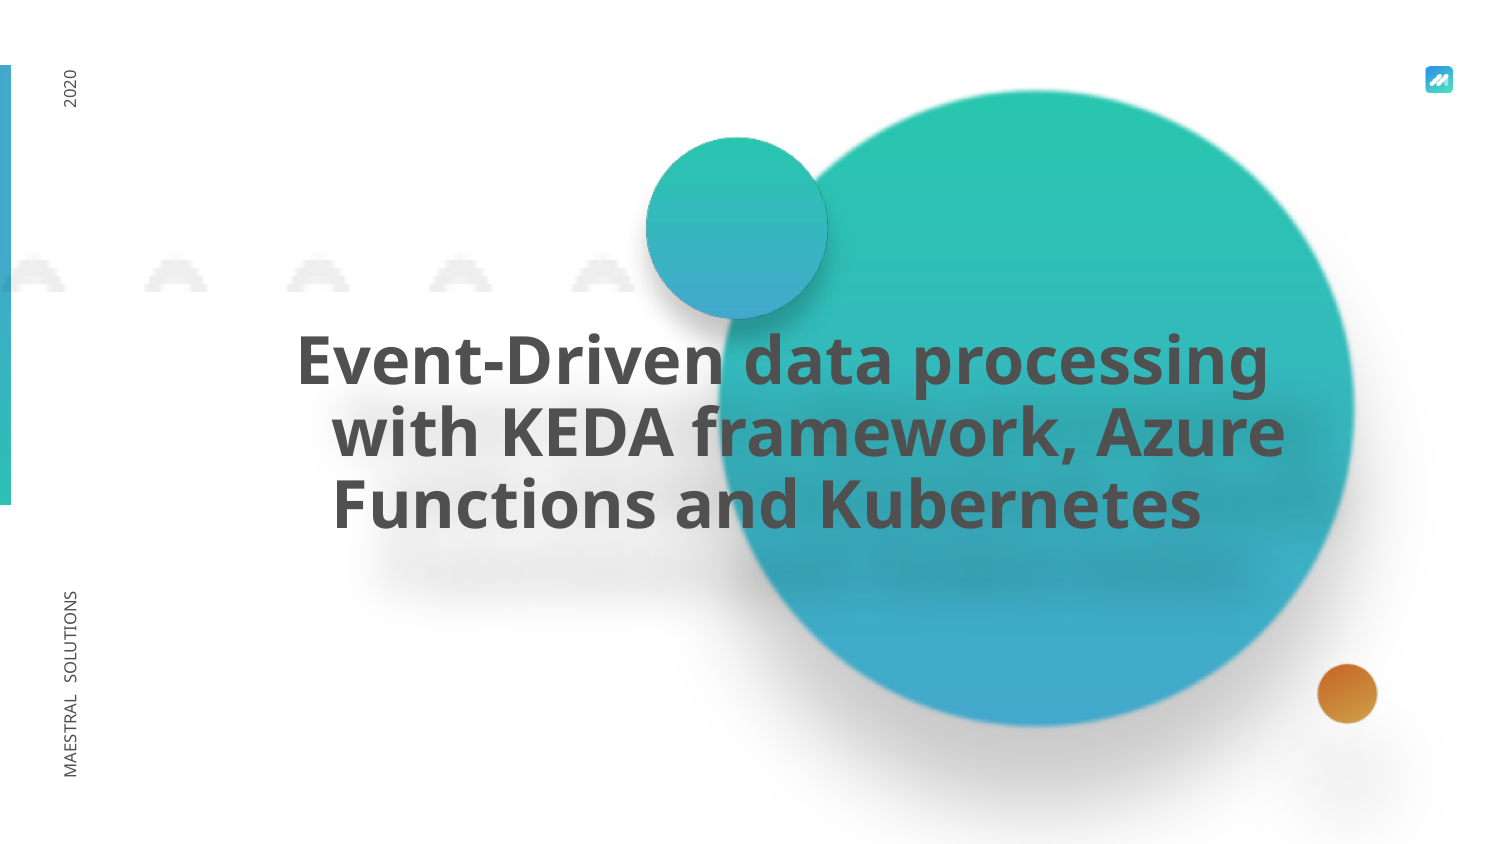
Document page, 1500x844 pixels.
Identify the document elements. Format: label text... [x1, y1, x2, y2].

list Event-Driven data processing with KEDA framework, Azure Functions and Kubernetes [248, 321, 1392, 593]
picture [0, 0, 1500, 844]
